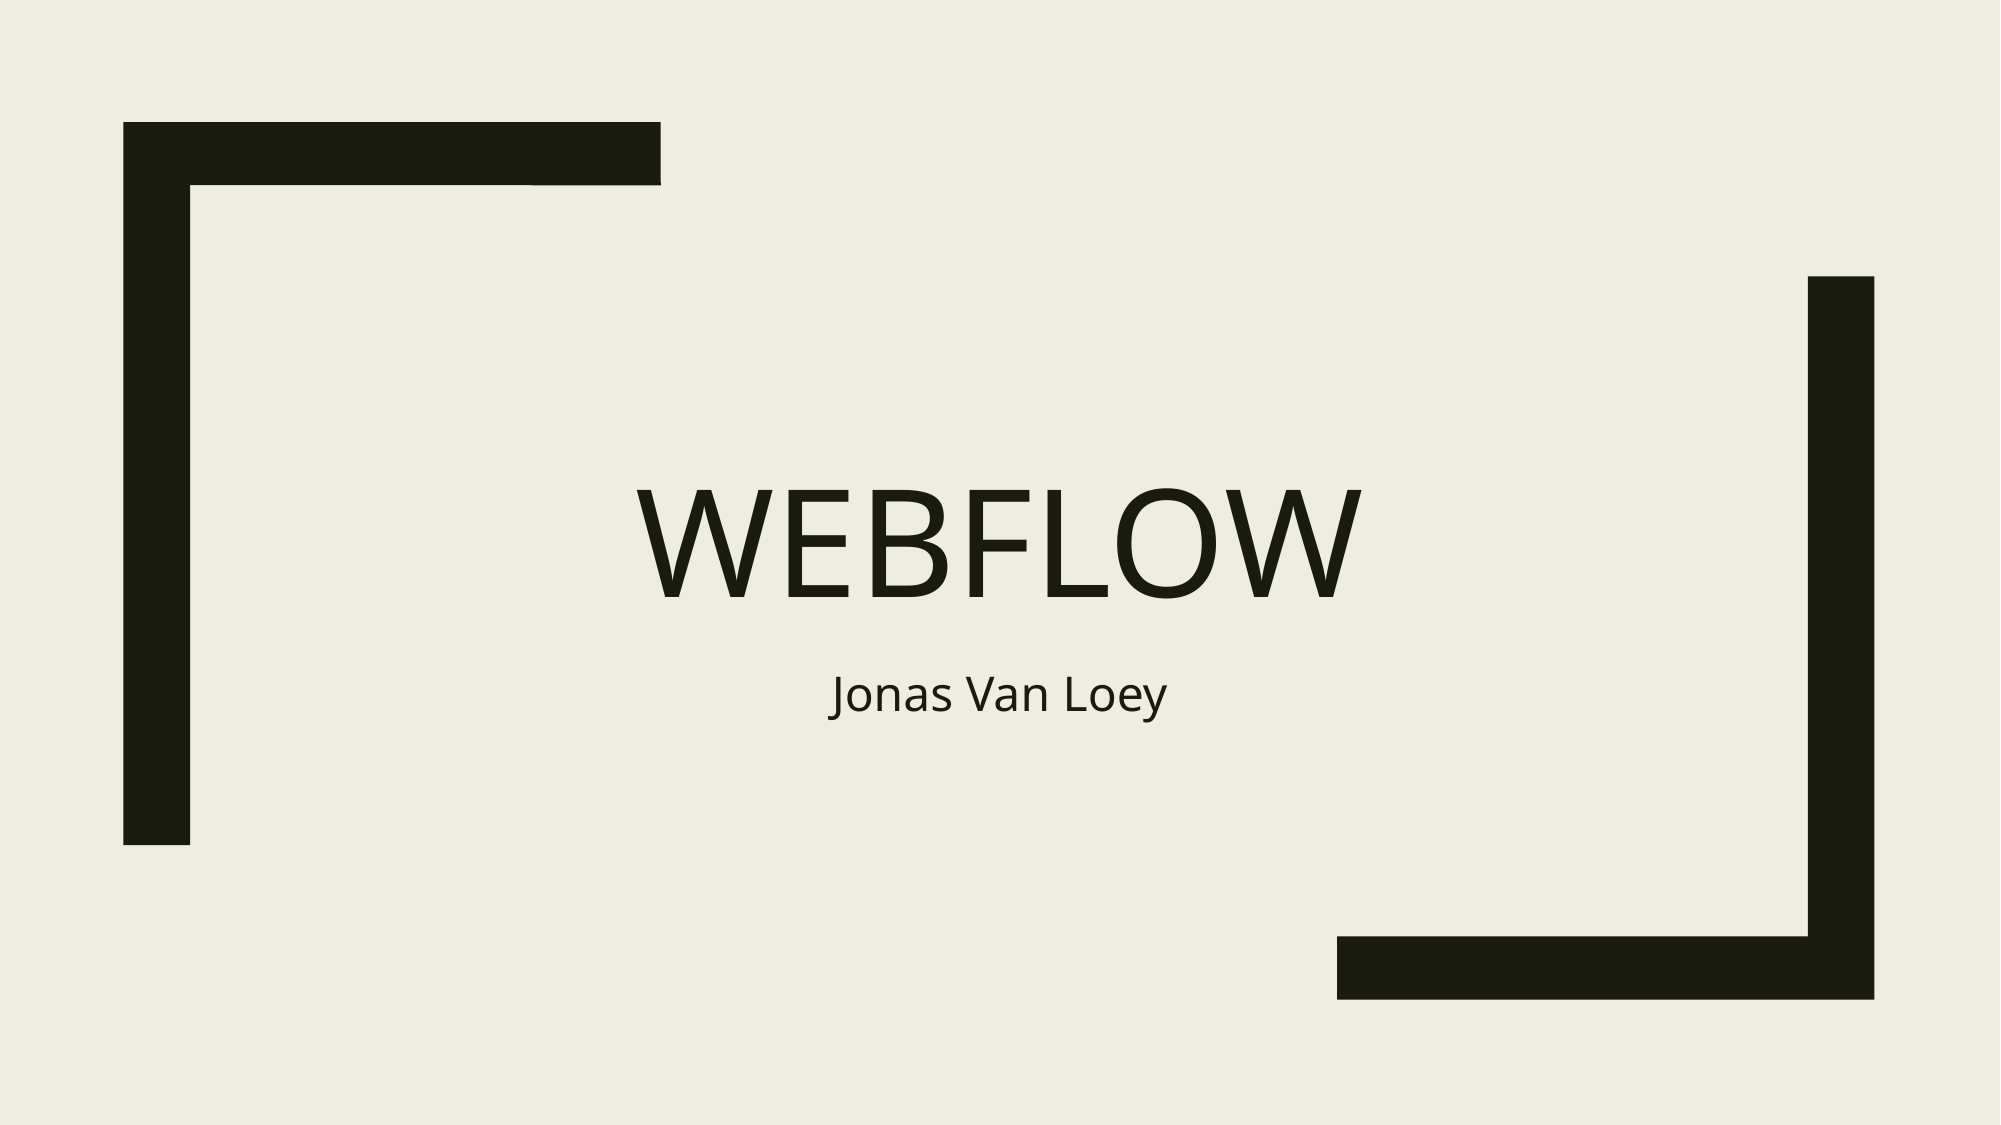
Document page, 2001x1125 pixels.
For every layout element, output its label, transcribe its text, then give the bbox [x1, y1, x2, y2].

subtitle Jonas Van Loey [439, 649, 1561, 828]
title webflow [314, 293, 1686, 638]
